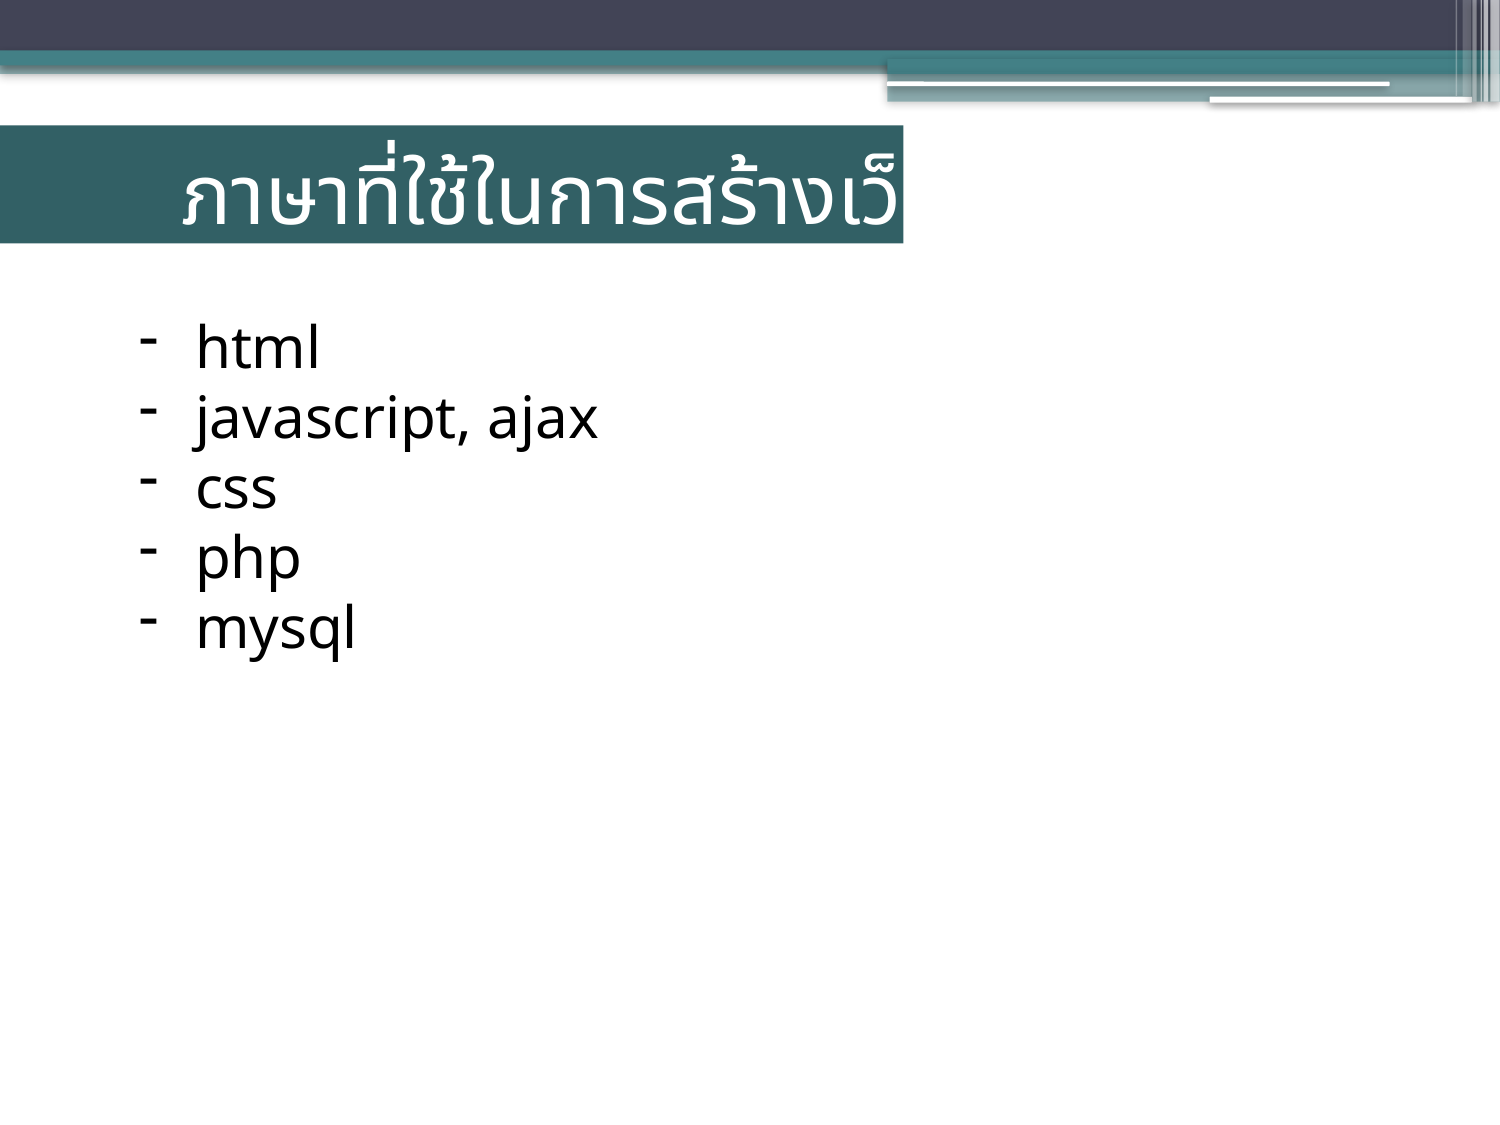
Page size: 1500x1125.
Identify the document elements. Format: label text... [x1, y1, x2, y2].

text_box [0, 124, 53, 245]
text_box html javascript, ajax css php mysql [123, 302, 1257, 668]
title ภาษาที่ใช้ในการสร้างเว็บ [53, 103, 1081, 279]
